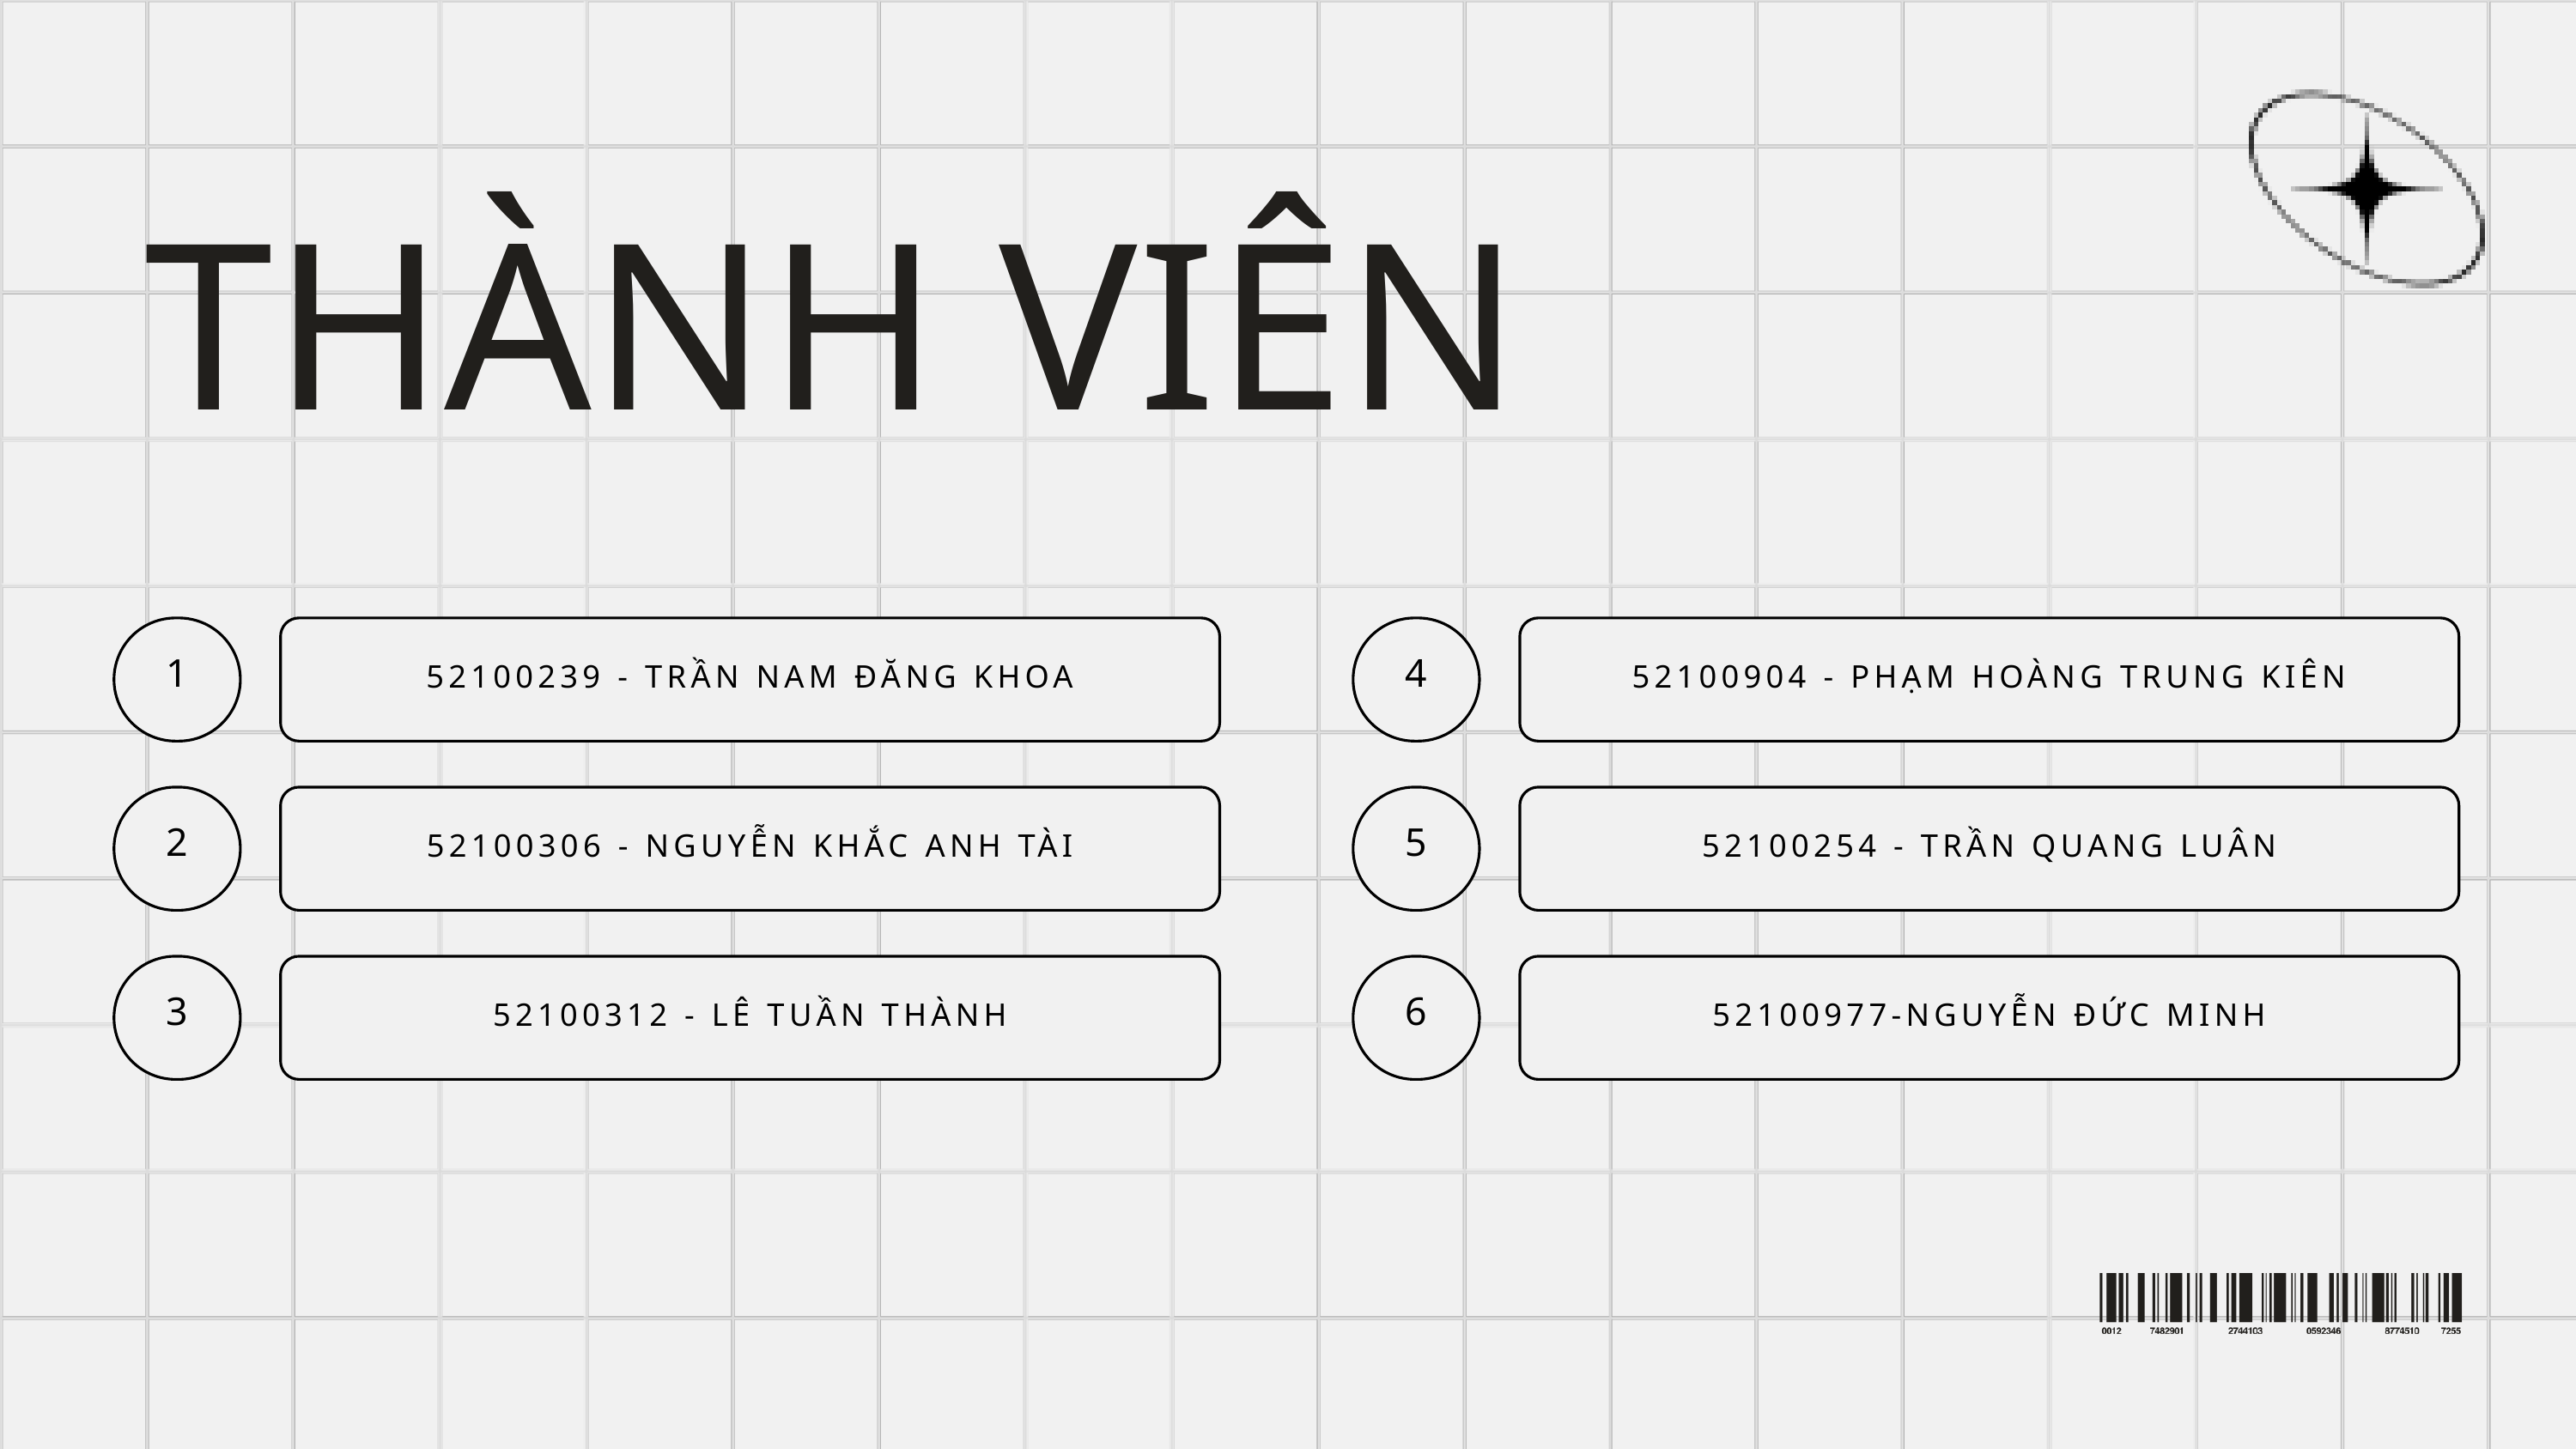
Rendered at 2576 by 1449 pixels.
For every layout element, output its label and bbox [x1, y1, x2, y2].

text_box [280, 617, 1220, 742]
text_box [113, 955, 241, 1080]
text_box [1519, 955, 2459, 1080]
text_box [0, 0, 2576, 1449]
text_box [1352, 955, 1480, 1080]
text_box [1519, 786, 2459, 911]
text_box [1352, 786, 1480, 911]
text_box [280, 955, 1220, 1080]
text_box [280, 786, 1220, 911]
text_box [1519, 617, 2459, 742]
text_box [1352, 617, 1480, 742]
text_box [113, 617, 241, 742]
text_box [113, 786, 241, 911]
